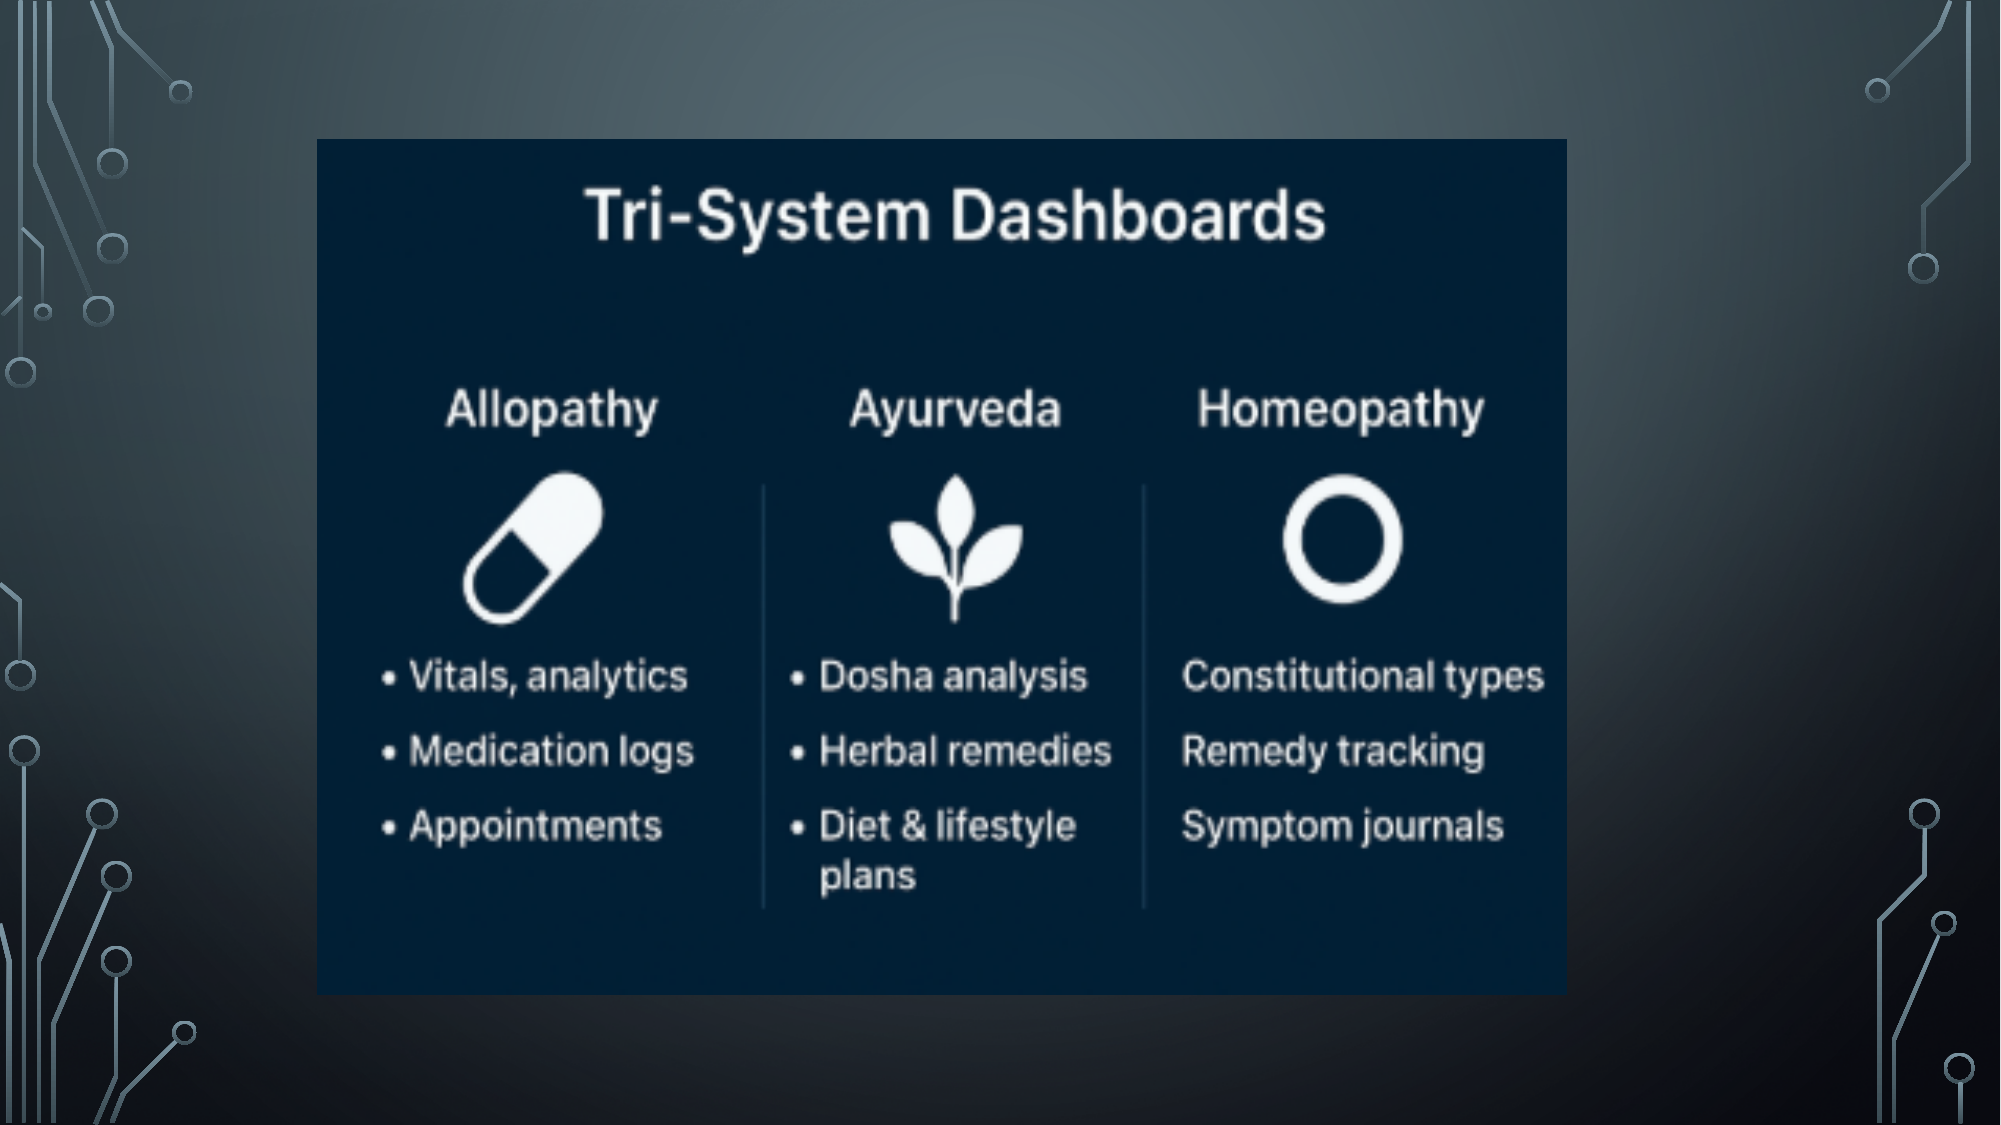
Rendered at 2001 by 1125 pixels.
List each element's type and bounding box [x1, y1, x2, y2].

picture [316, 138, 1567, 995]
